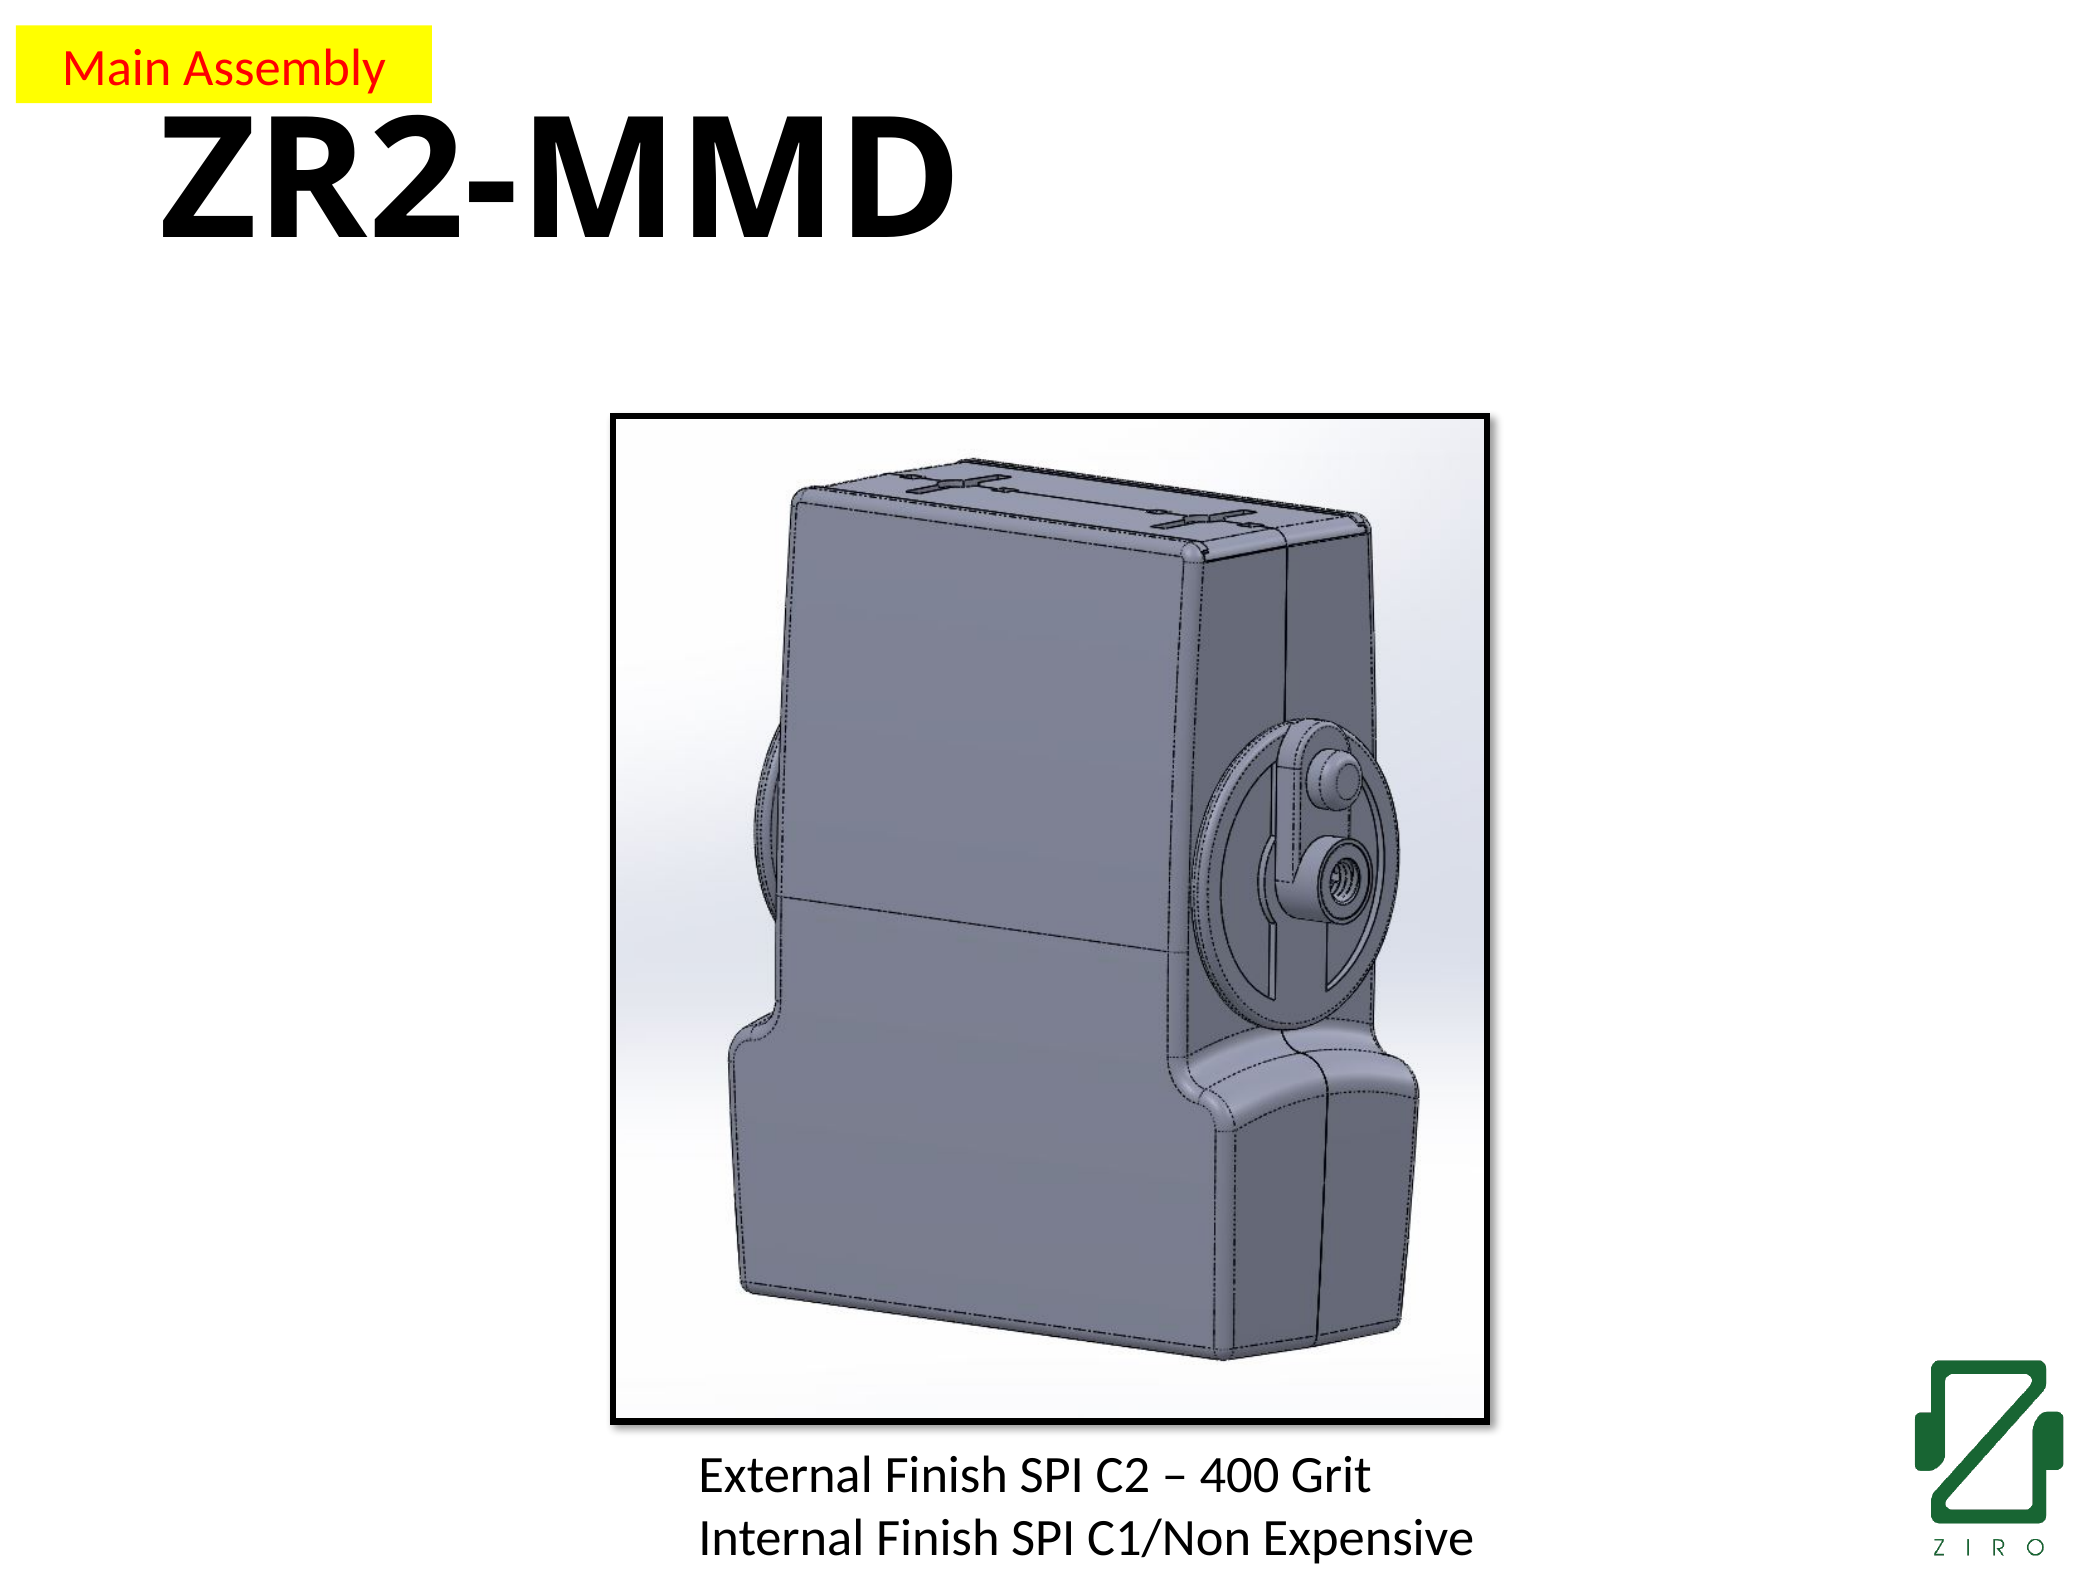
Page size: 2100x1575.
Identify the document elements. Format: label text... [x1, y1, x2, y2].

text_box External Finish SPI C2 – 400 Grit Internal Finish SPI C1/Non Expensive [683, 1432, 1539, 1574]
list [615, 419, 1485, 1419]
picture [1859, 1307, 2100, 1575]
title ZR2-MMD [144, 83, 1956, 389]
text_box Main Assembly [15, 25, 432, 104]
